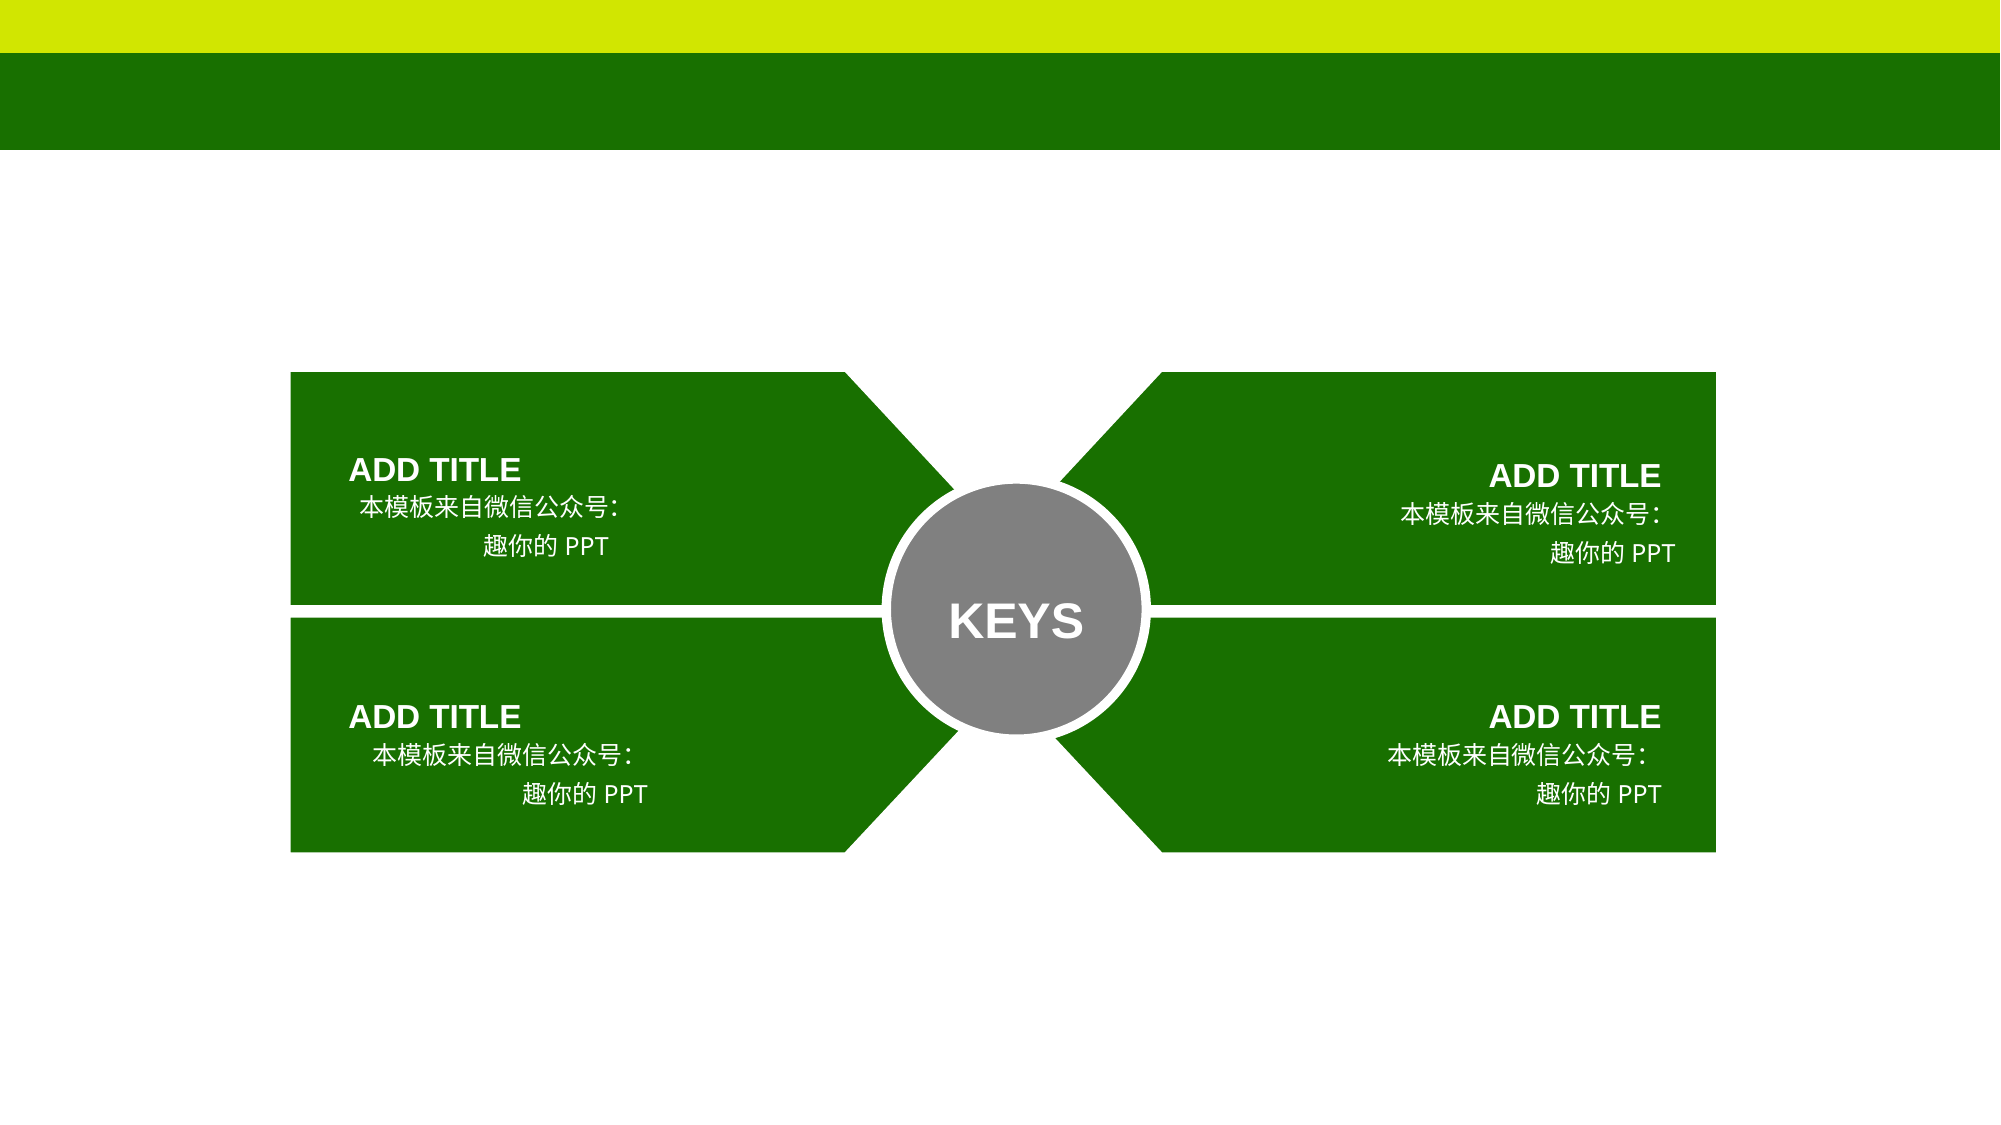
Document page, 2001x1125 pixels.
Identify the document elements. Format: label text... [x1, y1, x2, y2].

text_box ADD TITLE [1341, 442, 1662, 495]
text_box [288, 615, 963, 855]
text_box 本模板来自微信公众号：趣你的PPT [1384, 489, 1676, 567]
text_box [0, 52, 2000, 151]
text_box ADD TITLE [1341, 683, 1662, 736]
text_box [1050, 615, 1719, 855]
text_box [0, 0, 2000, 52]
text_box [288, 369, 959, 608]
text_box 本模板来自微信公众号：趣你的PPT [1384, 730, 1662, 808]
text_box ADD TITLE [348, 683, 669, 736]
text_box 本模板来自微信公众号：趣你的PPT [348, 482, 610, 561]
text_box [1055, 369, 1719, 608]
text_box ADD TITLE [348, 435, 669, 488]
text_box 本模板来自微信公众号：趣你的PPT [348, 730, 648, 808]
text_box KEYS [885, 477, 1148, 741]
